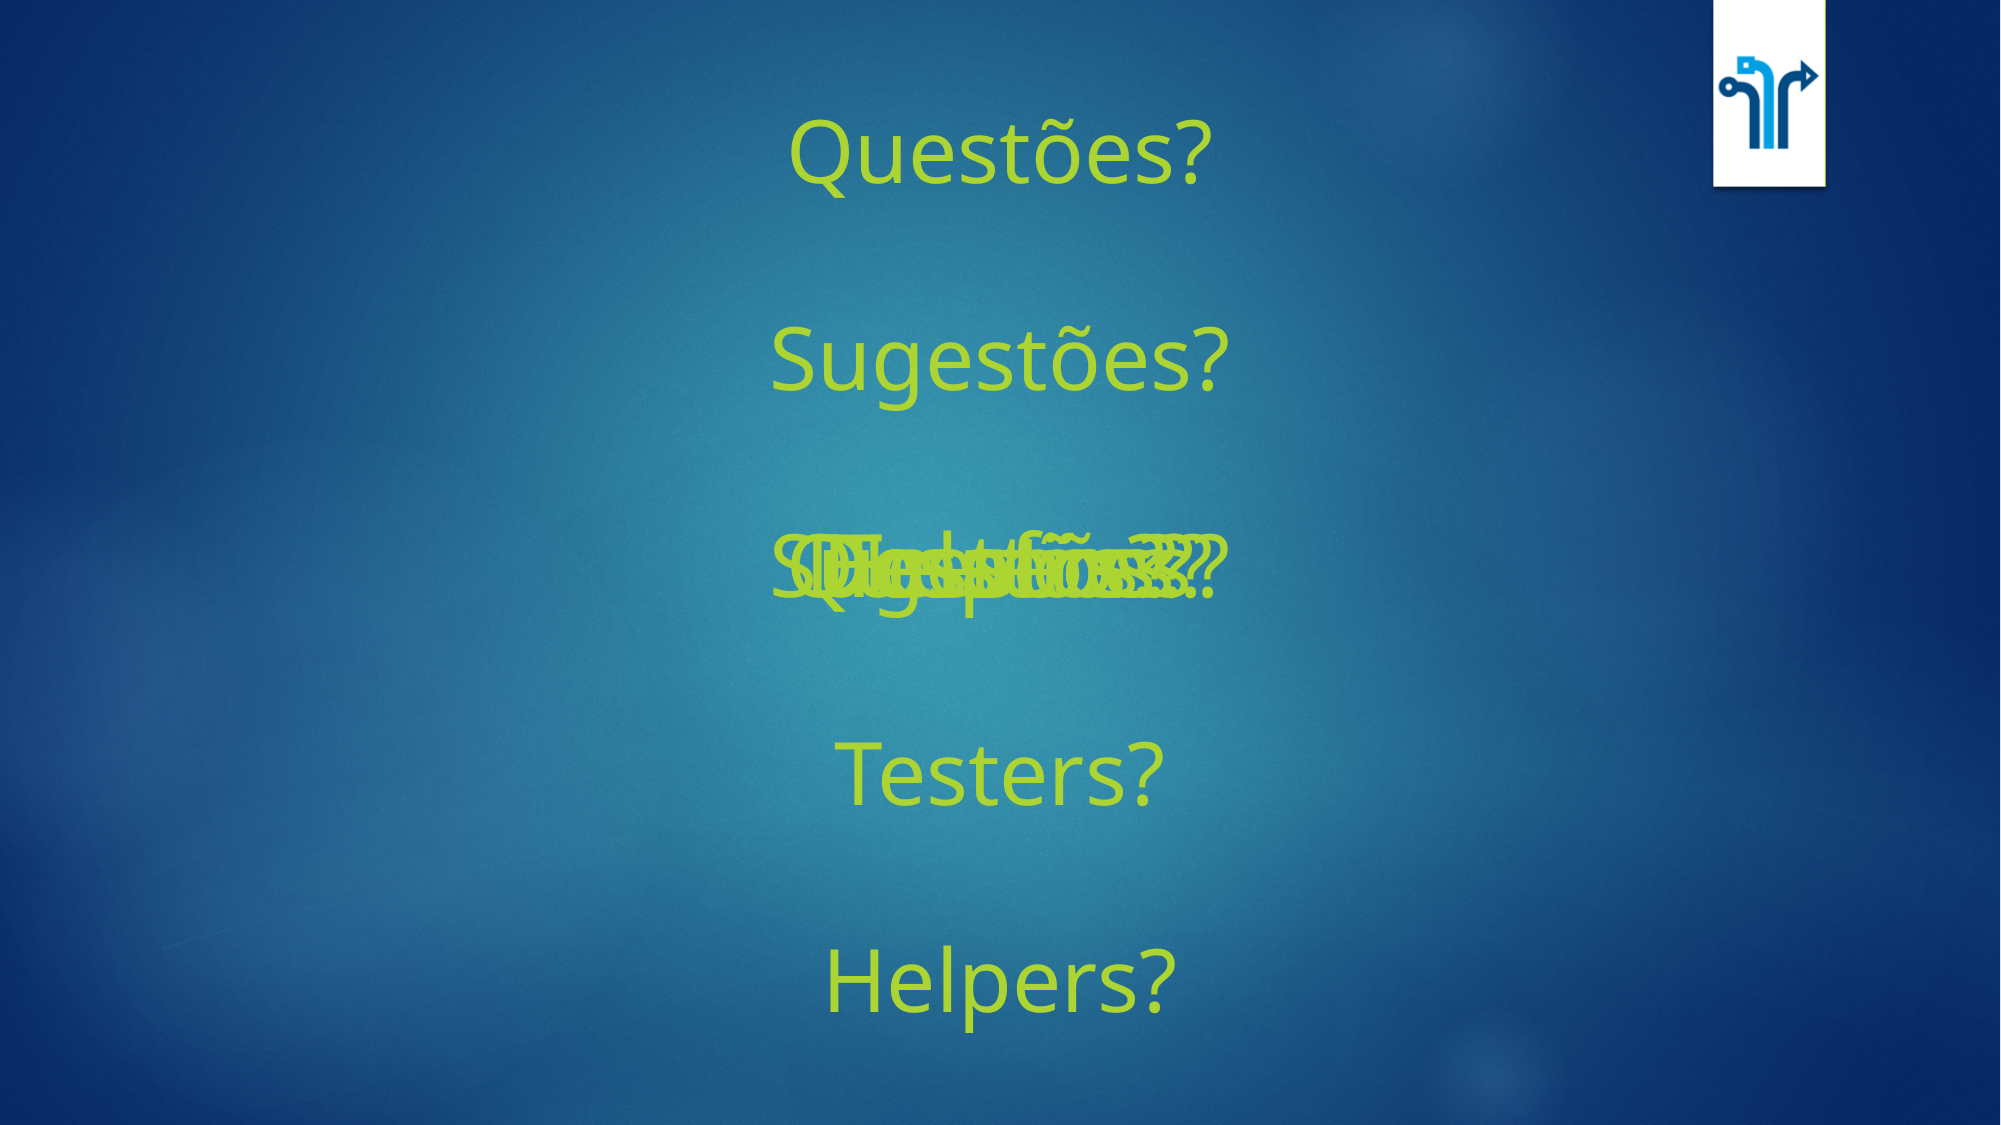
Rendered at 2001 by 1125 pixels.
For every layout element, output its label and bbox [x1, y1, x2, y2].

text_box [730, 87, 1270, 1037]
picture [0, 0, 2001, 1125]
